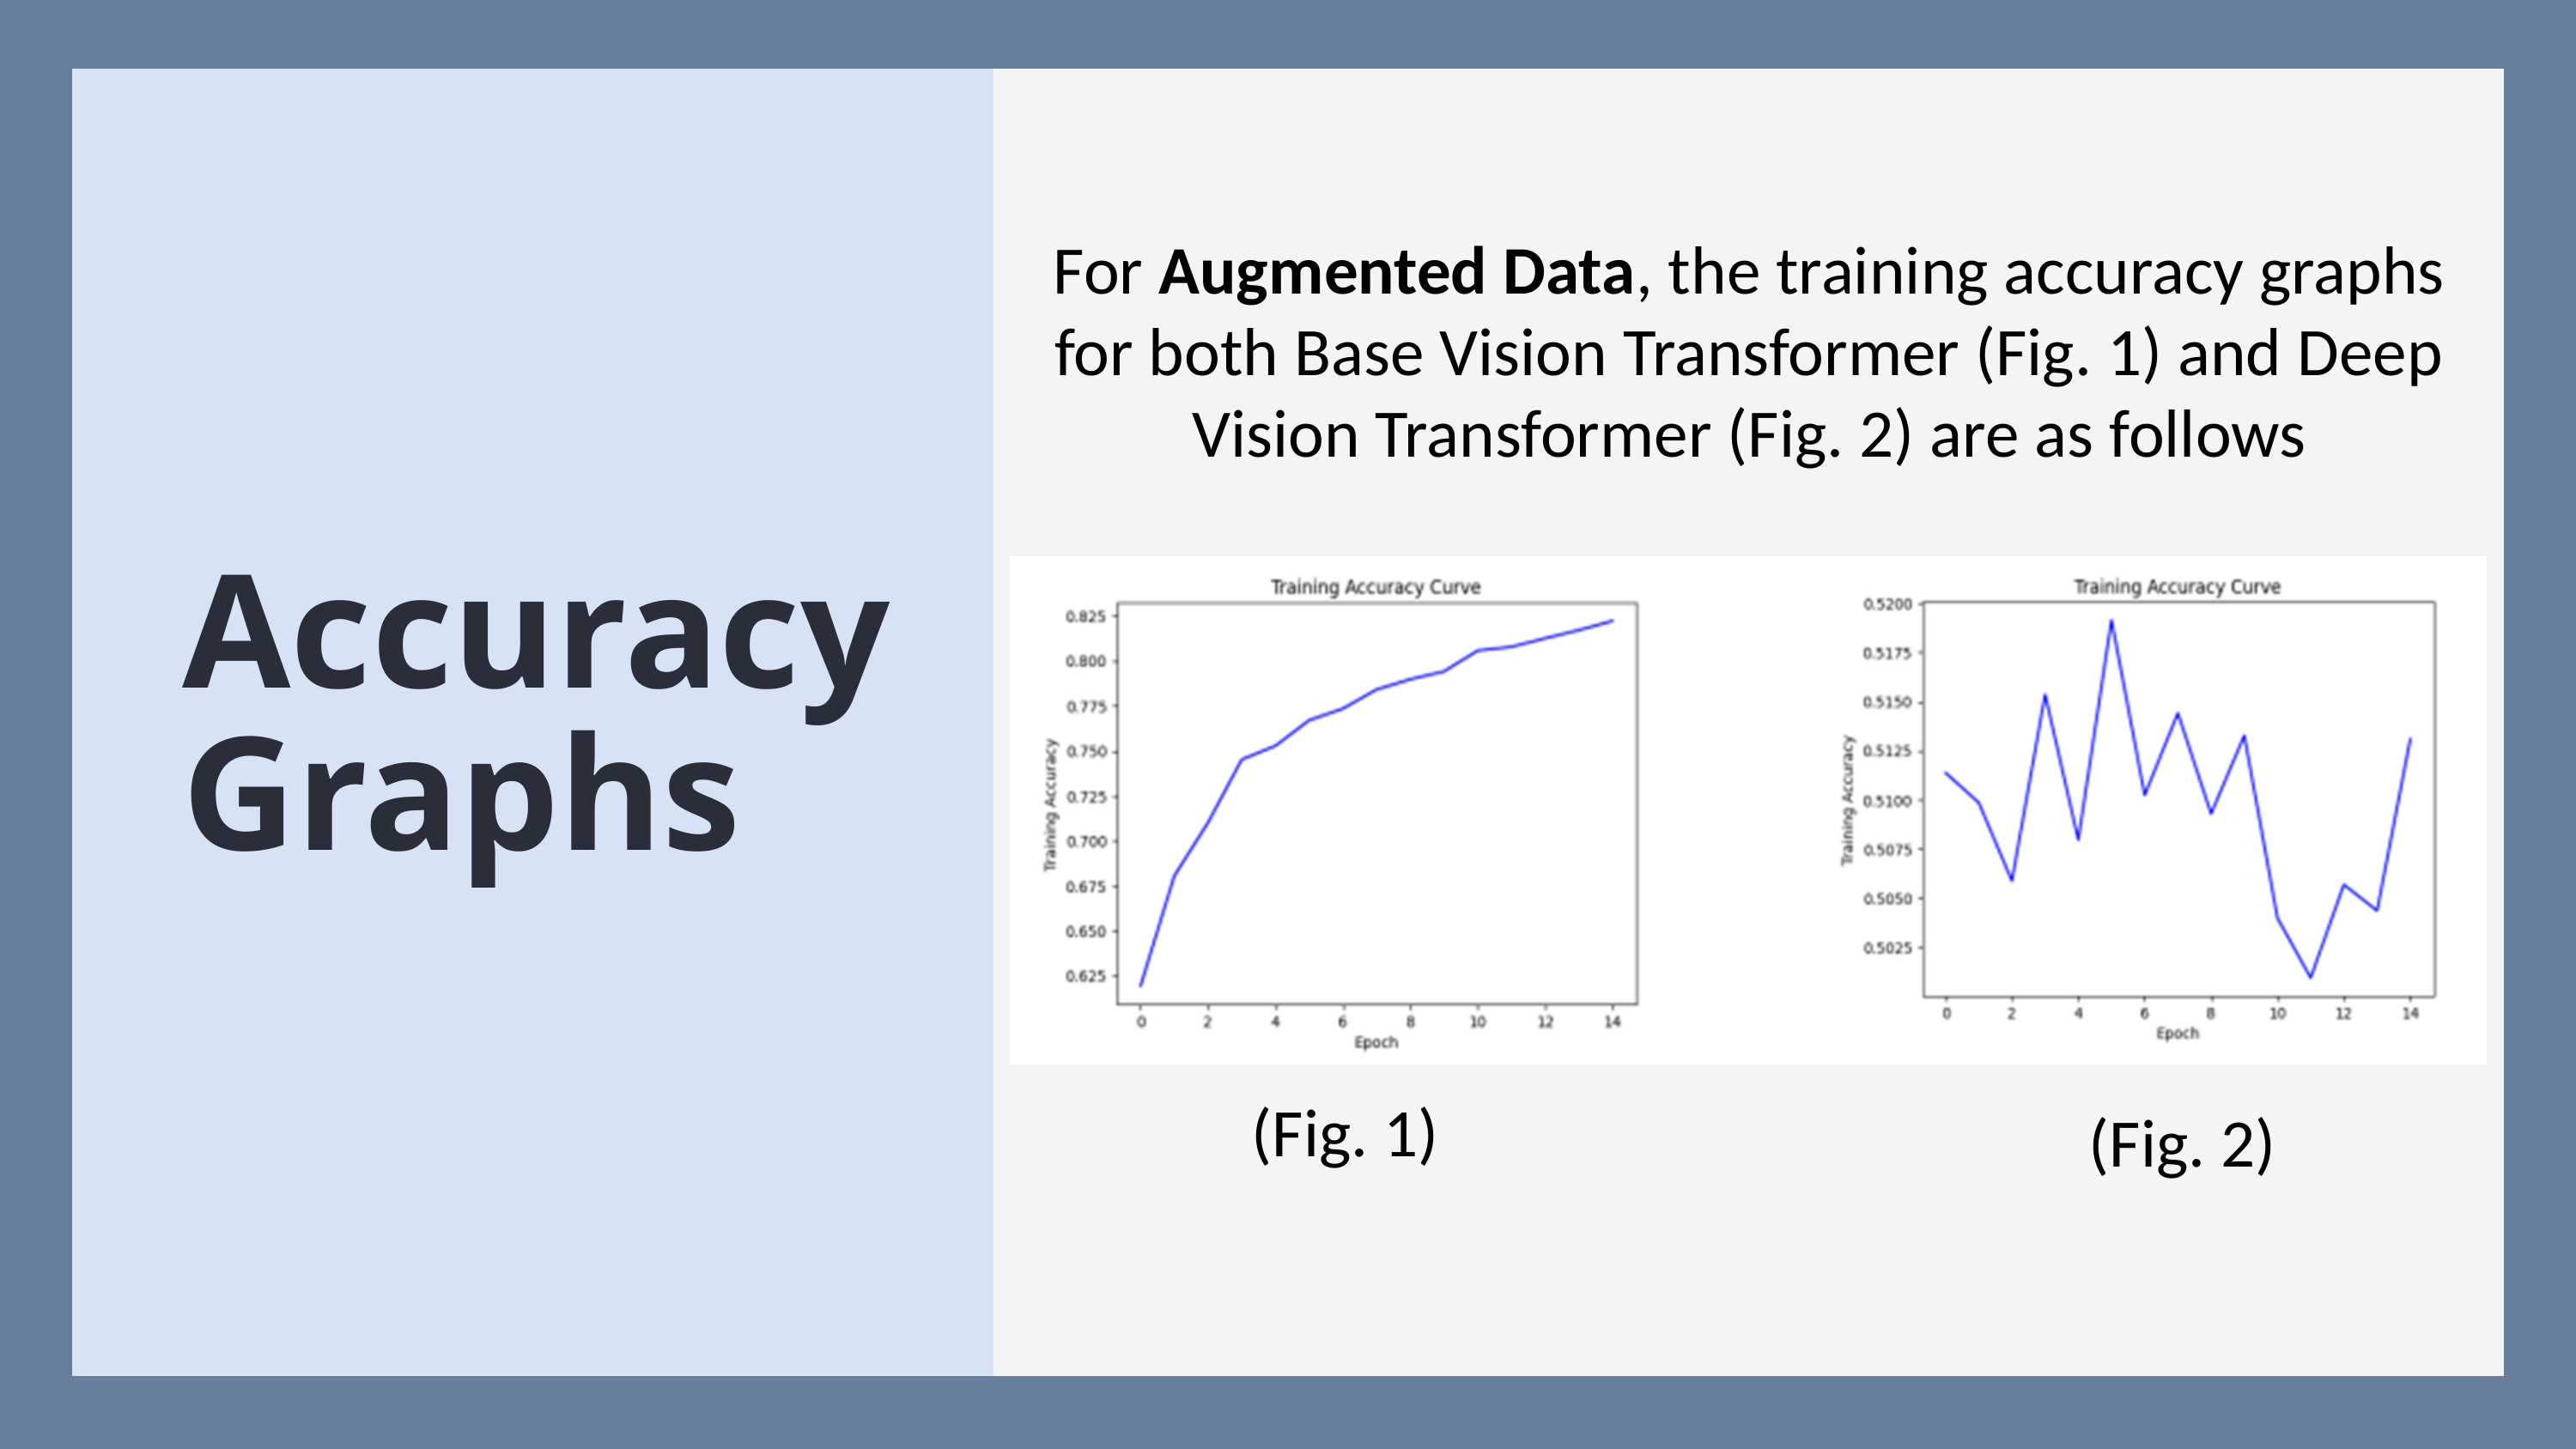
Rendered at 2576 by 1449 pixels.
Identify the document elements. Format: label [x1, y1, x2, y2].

text_box [72, 42, 2504, 1377]
text_box [72, 68, 993, 1377]
picture [1010, 556, 2487, 1064]
